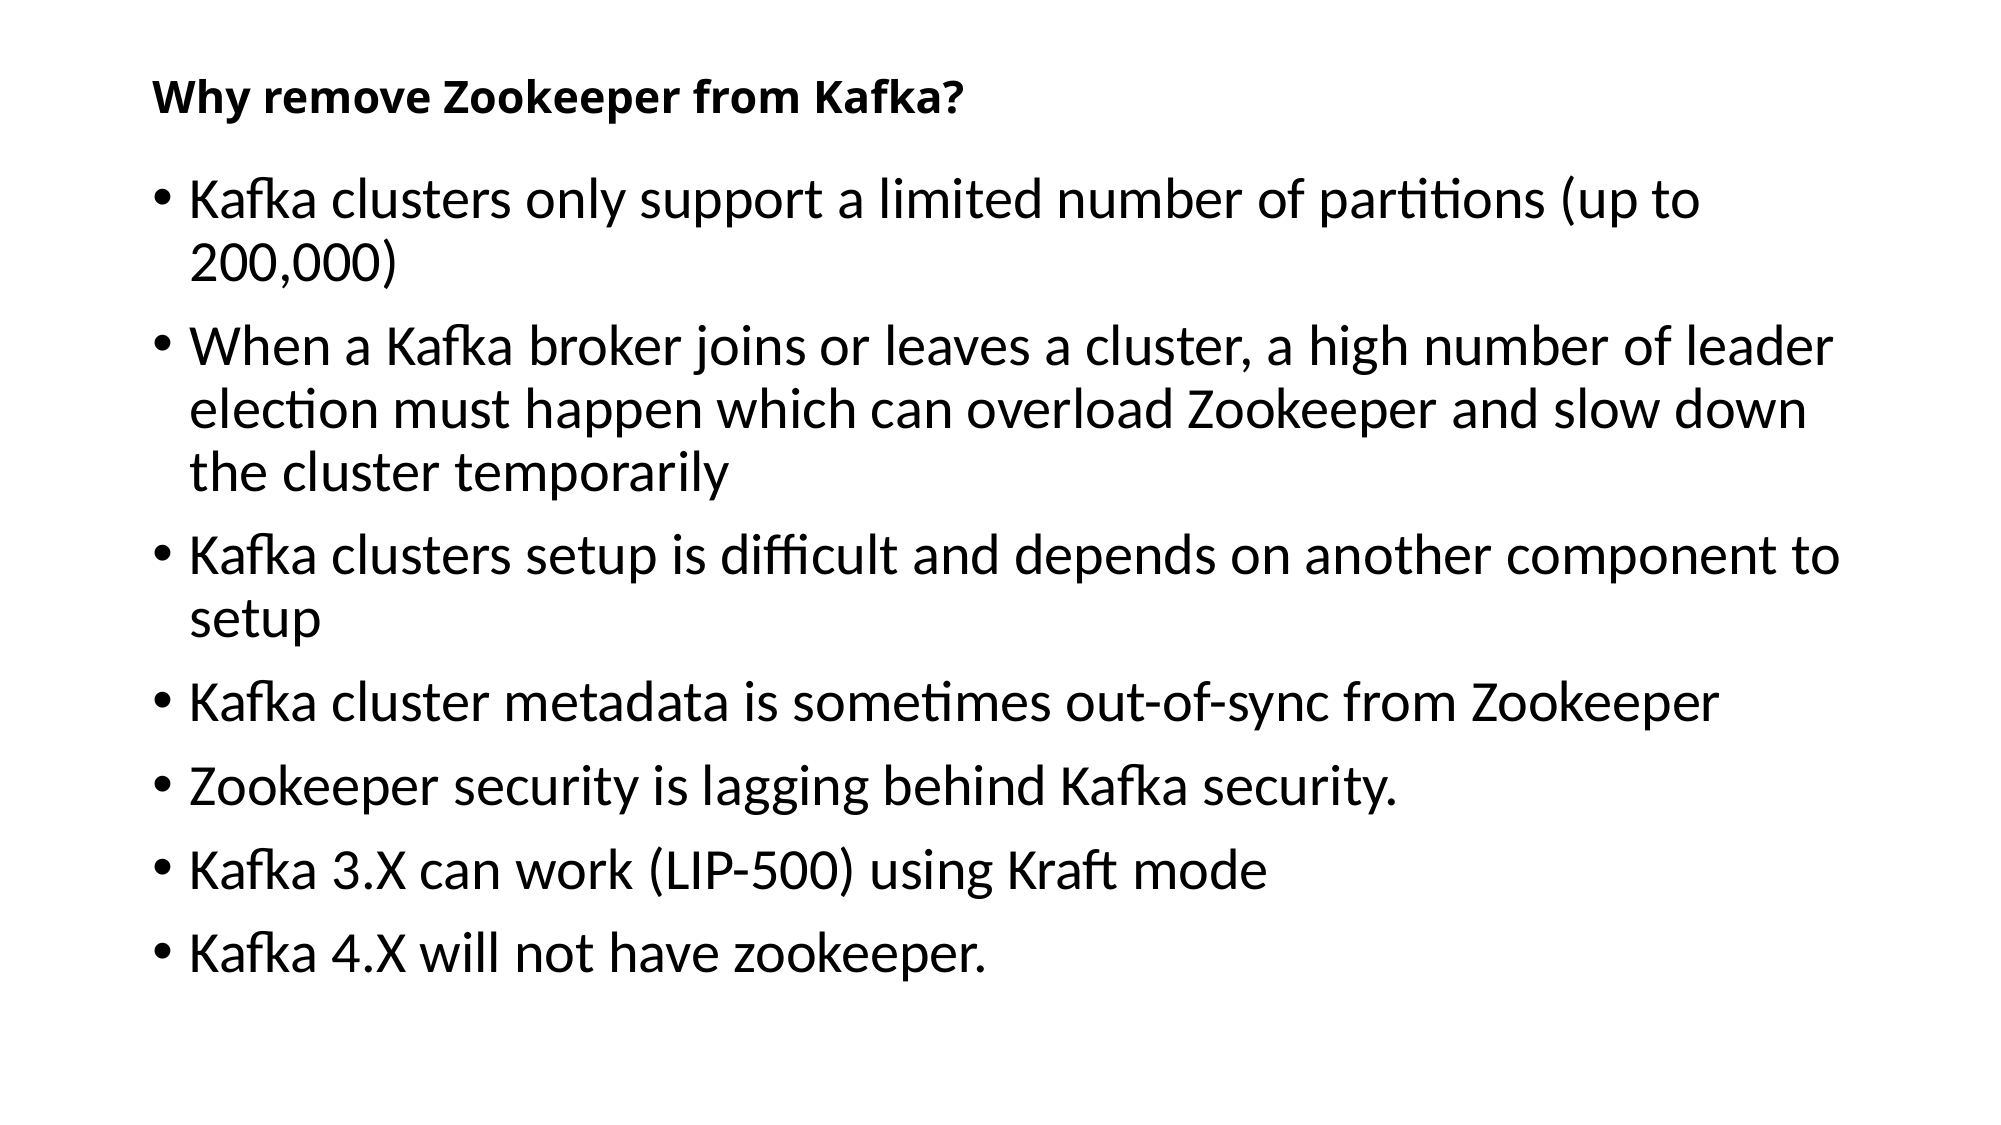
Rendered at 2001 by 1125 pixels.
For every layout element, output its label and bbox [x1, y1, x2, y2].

title [137, 65, 1437, 160]
list [137, 160, 1863, 1014]
